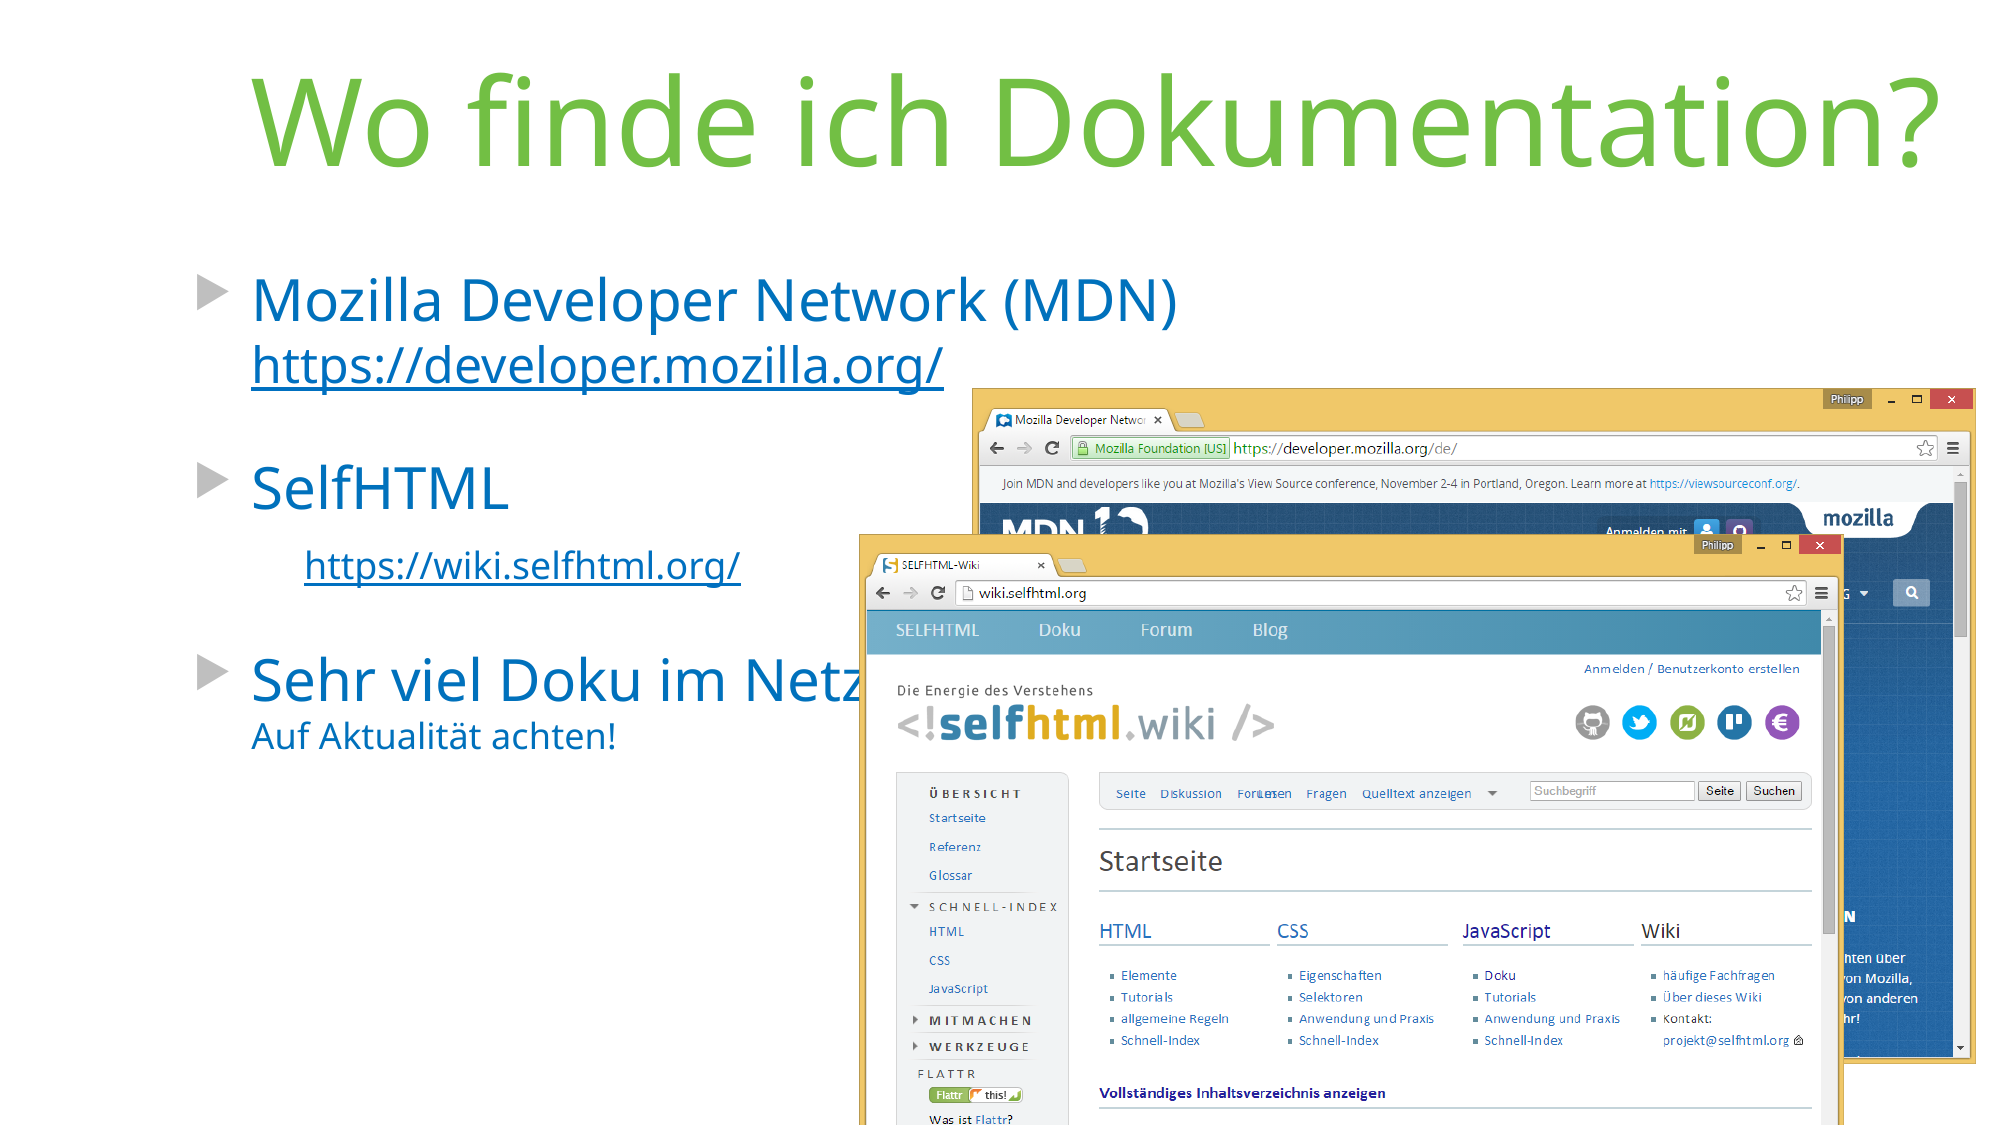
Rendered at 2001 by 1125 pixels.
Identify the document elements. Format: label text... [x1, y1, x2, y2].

title Wo finde ich Dokumentation? [250, 42, 1945, 192]
list Mozilla Developer Network (MDN) https://developer.mozilla.org/ SelfHTML https://wiki.selfhtml.org/ Sehr viel Doku im Netz Auf Aktualität achten! [191, 263, 1945, 1125]
picture [859, 388, 1976, 1125]
